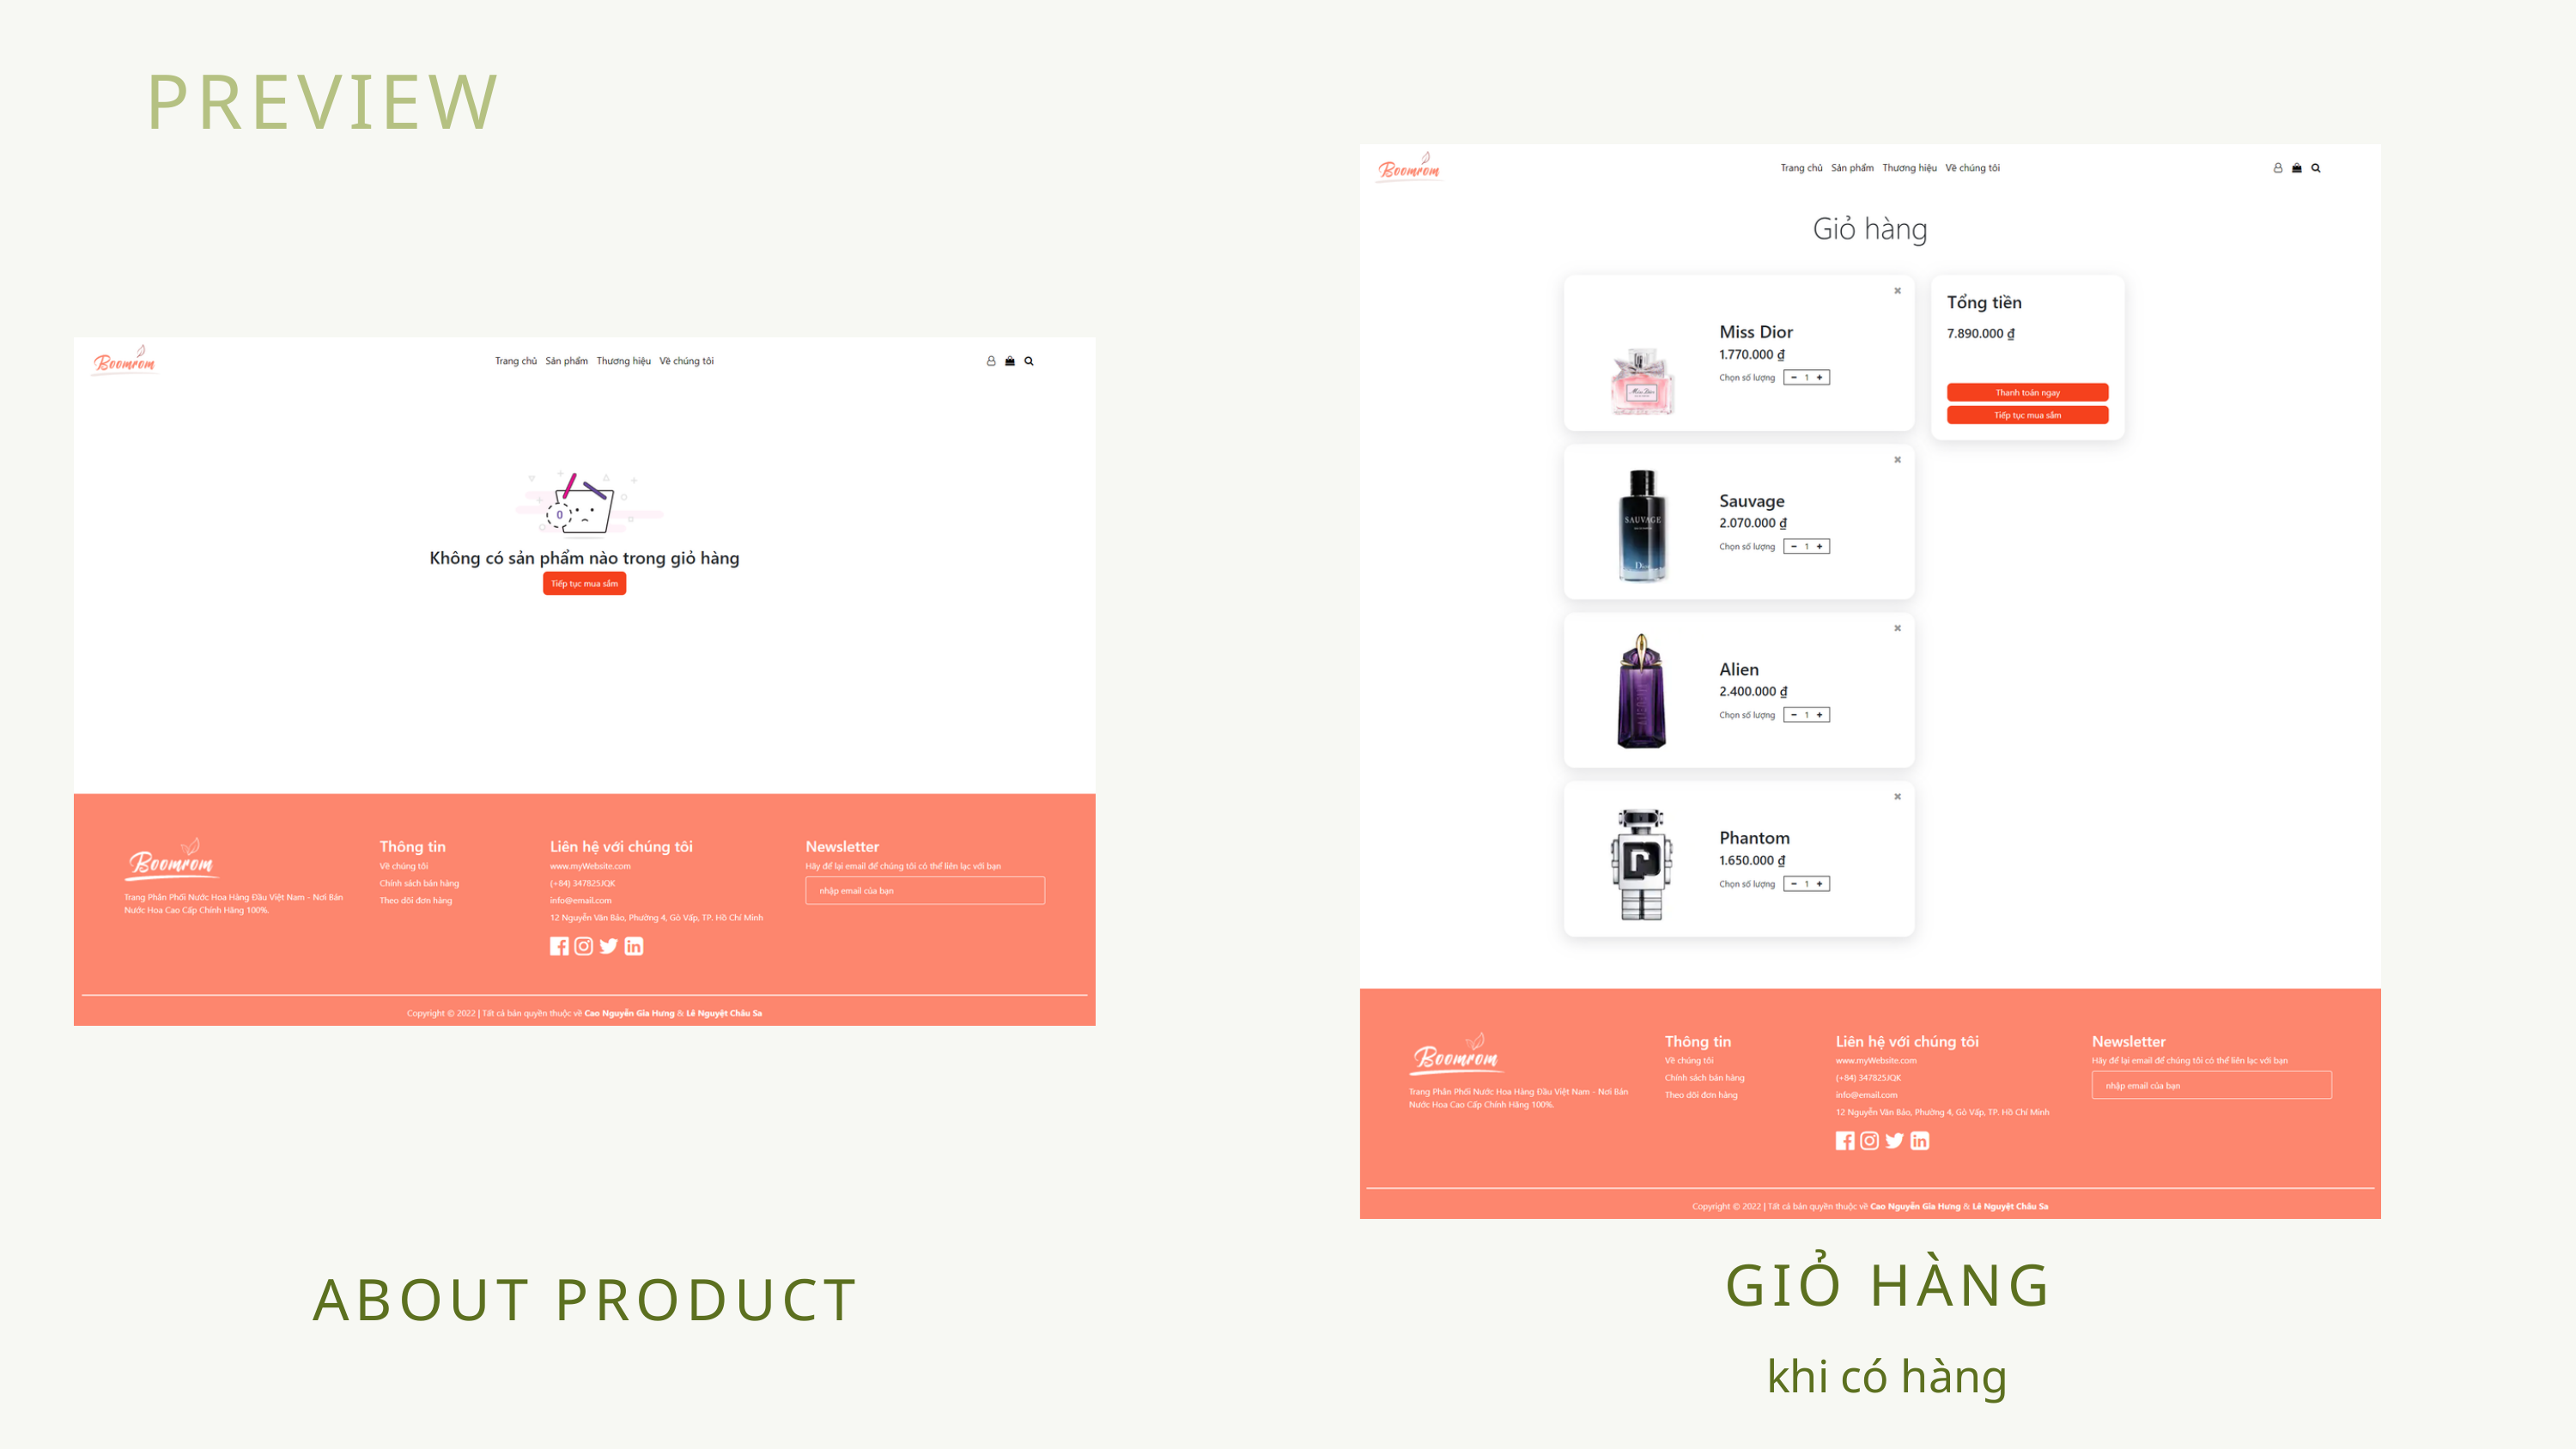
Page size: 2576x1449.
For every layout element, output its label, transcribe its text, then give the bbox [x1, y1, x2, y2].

picture [74, 337, 1096, 1026]
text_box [228, 1263, 941, 1344]
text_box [1532, 1248, 2244, 1330]
picture [1359, 144, 2382, 1219]
text_box PREVIEW [144, 53, 1259, 145]
